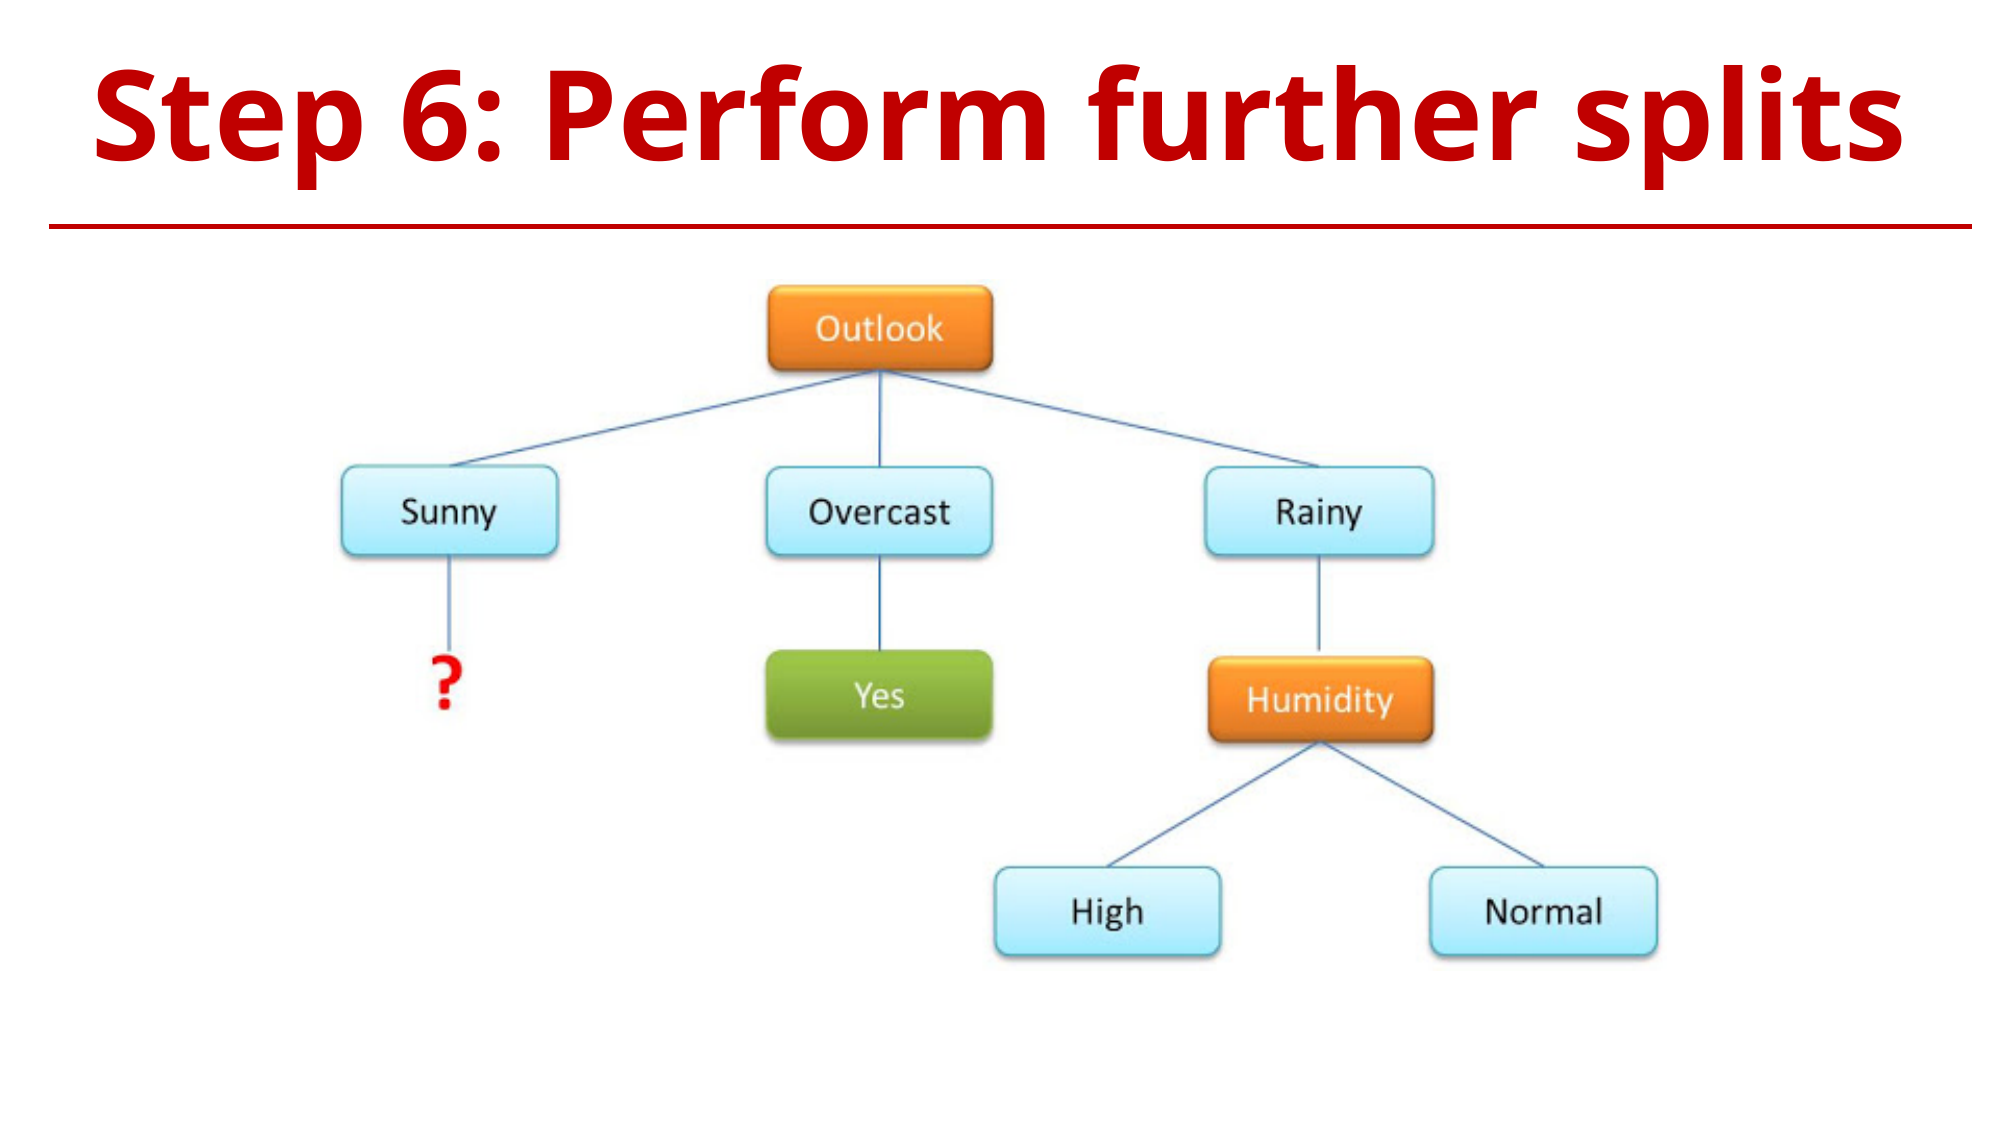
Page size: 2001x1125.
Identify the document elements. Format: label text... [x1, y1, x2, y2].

text_box Step 6: Perform further splits [38, 44, 1962, 196]
picture [333, 279, 1667, 971]
